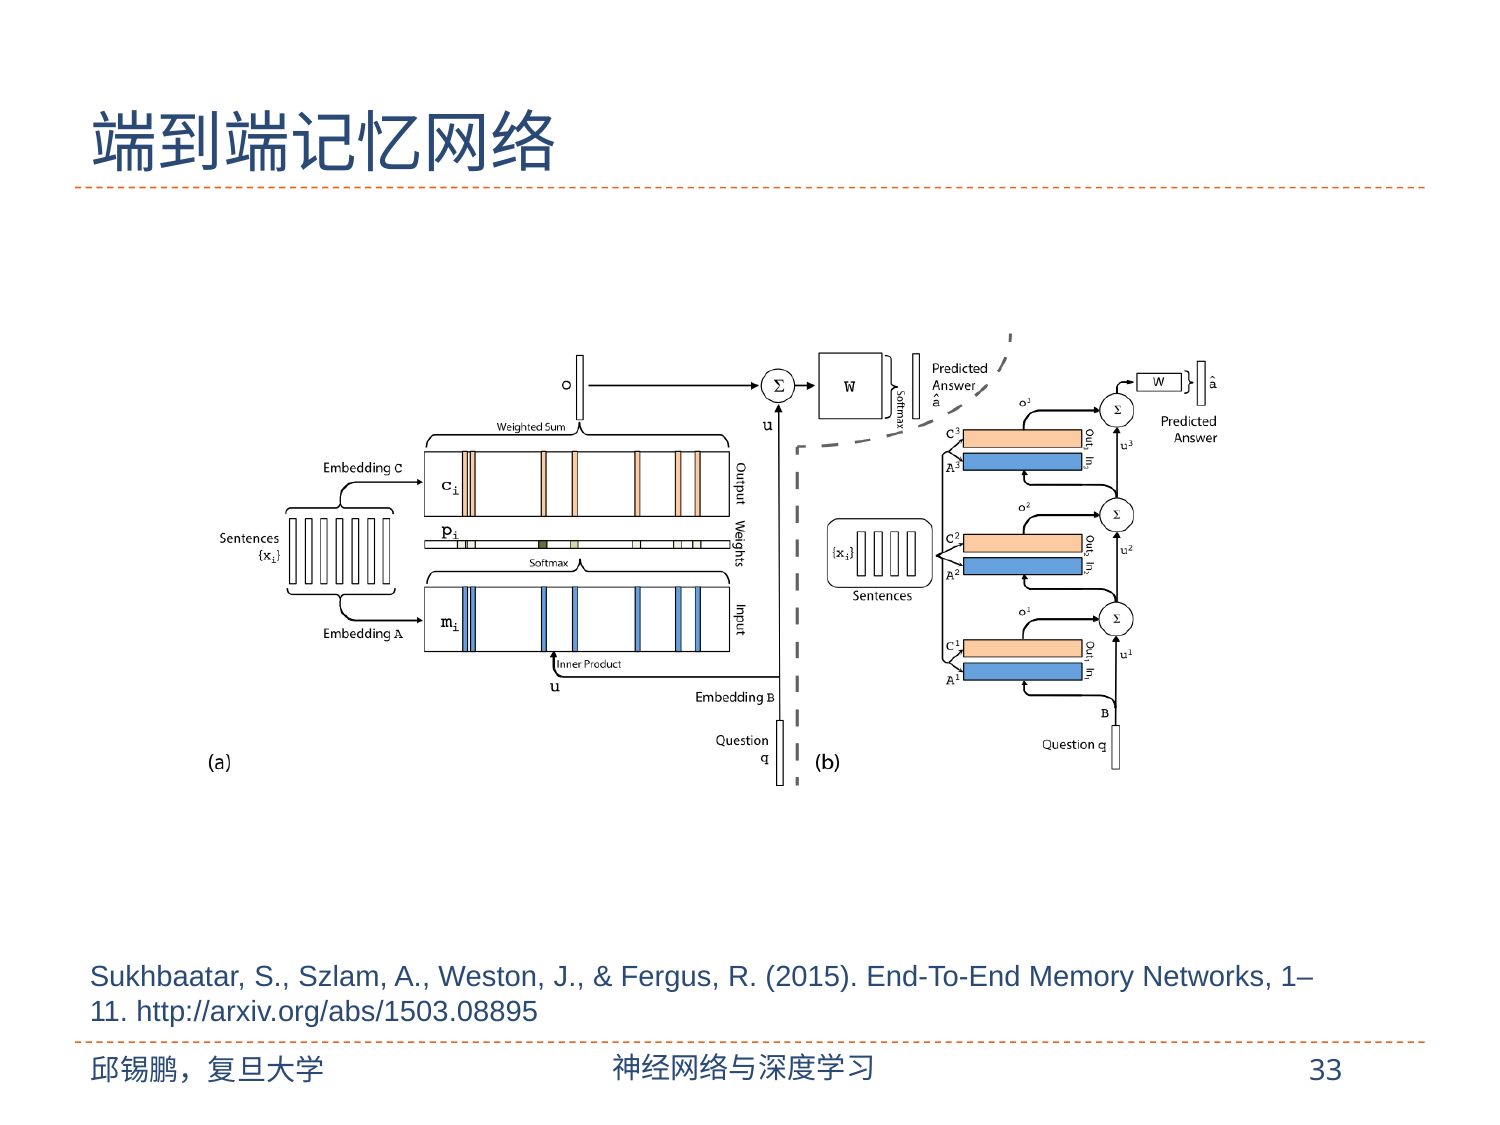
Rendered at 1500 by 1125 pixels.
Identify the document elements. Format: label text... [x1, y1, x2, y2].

text_box Sukhbaatar, S., Szlam, A., Weston, J., & Fergus, R. (2015). End-To-End Memory Networks, 1–11. http://arxiv.org/abs/1503.08895 [74, 949, 1338, 1035]
picture [174, 329, 1239, 797]
title 端到端记忆网络 [75, 24, 1425, 188]
